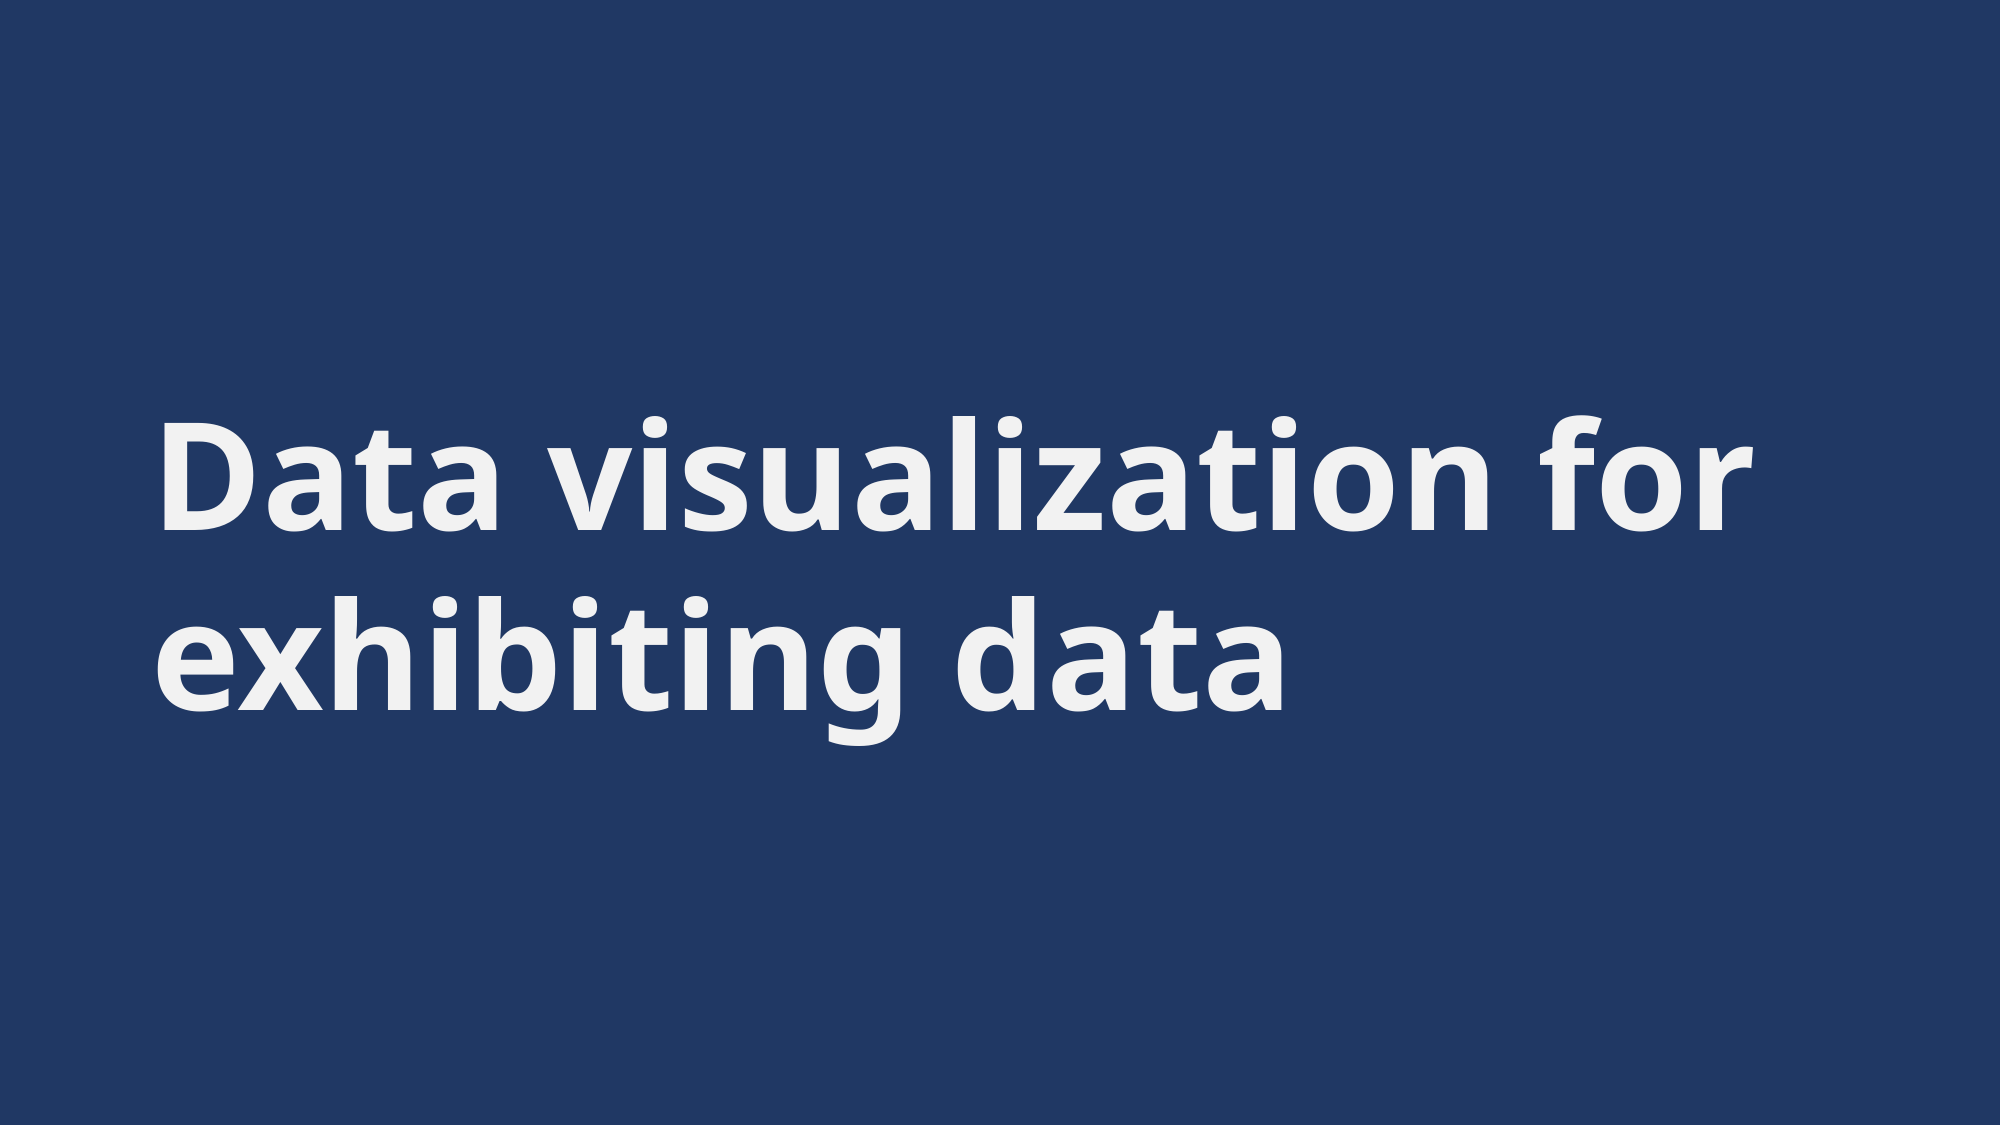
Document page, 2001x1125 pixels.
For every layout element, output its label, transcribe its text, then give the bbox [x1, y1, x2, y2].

title Data visualization for exhibiting data [136, 280, 1862, 749]
